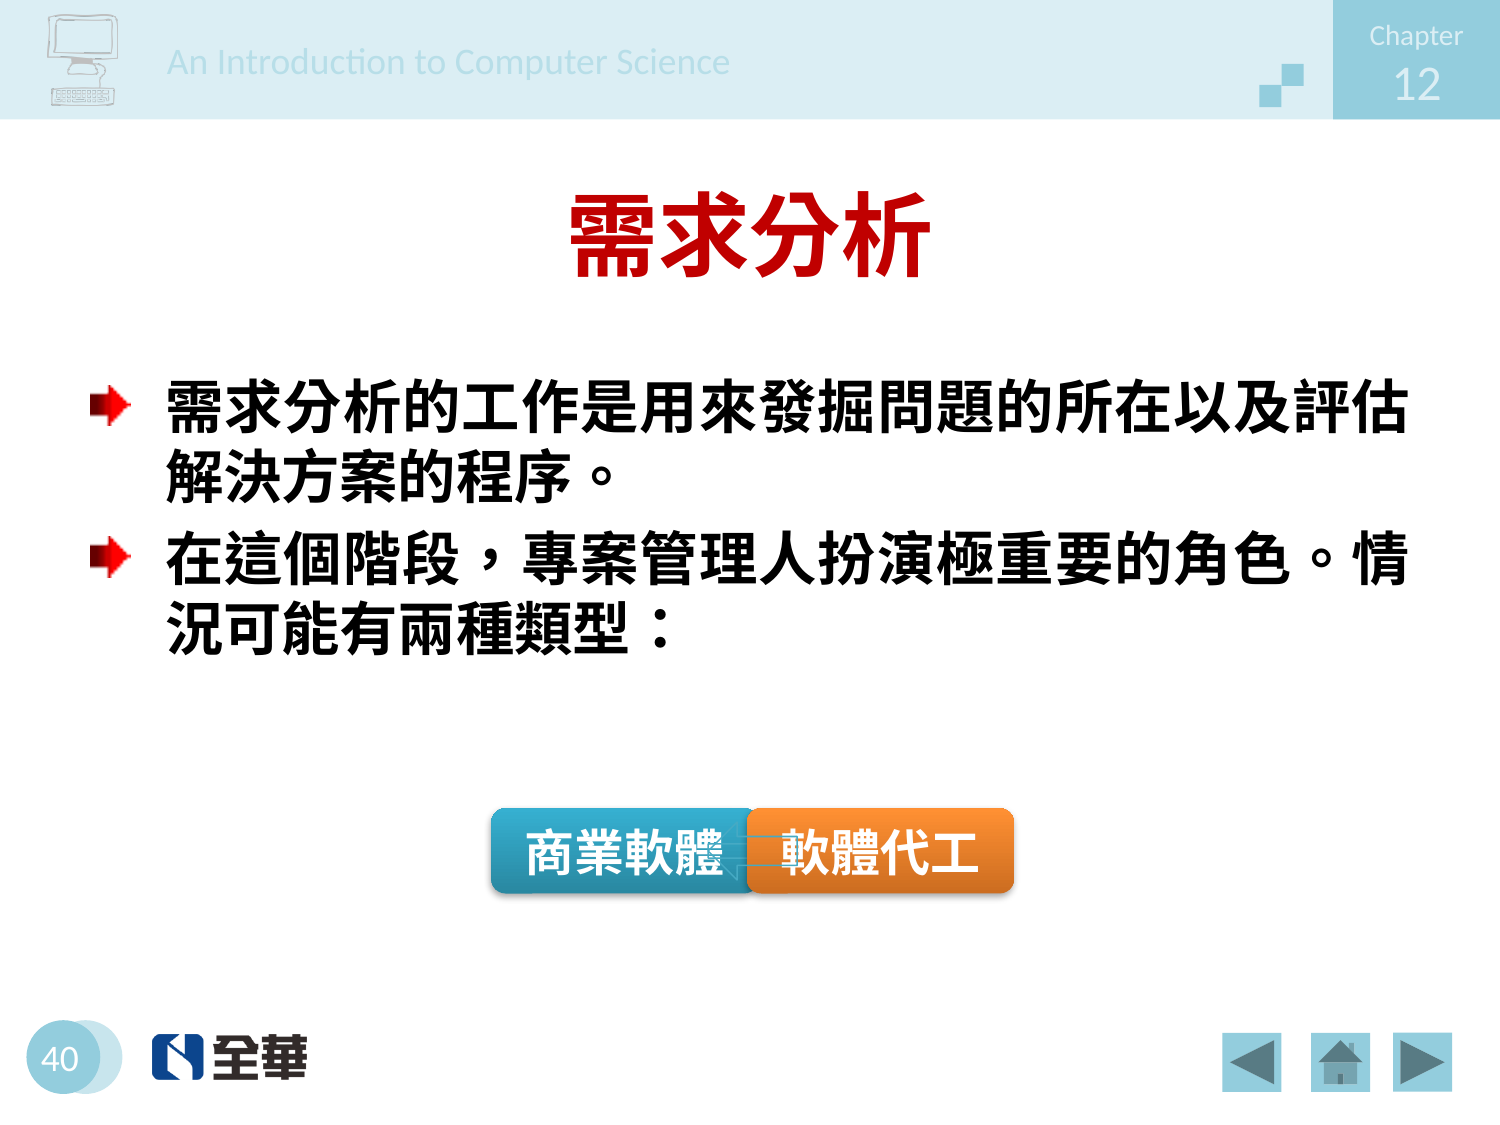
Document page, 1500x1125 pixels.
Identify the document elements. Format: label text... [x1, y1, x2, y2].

picture [47, 14, 118, 106]
picture [152, 1034, 307, 1080]
picture [90, 536, 131, 578]
title 需求分析 [75, 138, 1425, 327]
picture [90, 385, 131, 426]
list 需求分析的工作是用來發掘問題的所在以及評估解決方案的程序。 在這個階段，專案管理人扮演極重要的角色。情況可能有兩種類型： [75, 363, 1425, 1005]
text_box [218, 680, 1288, 1022]
